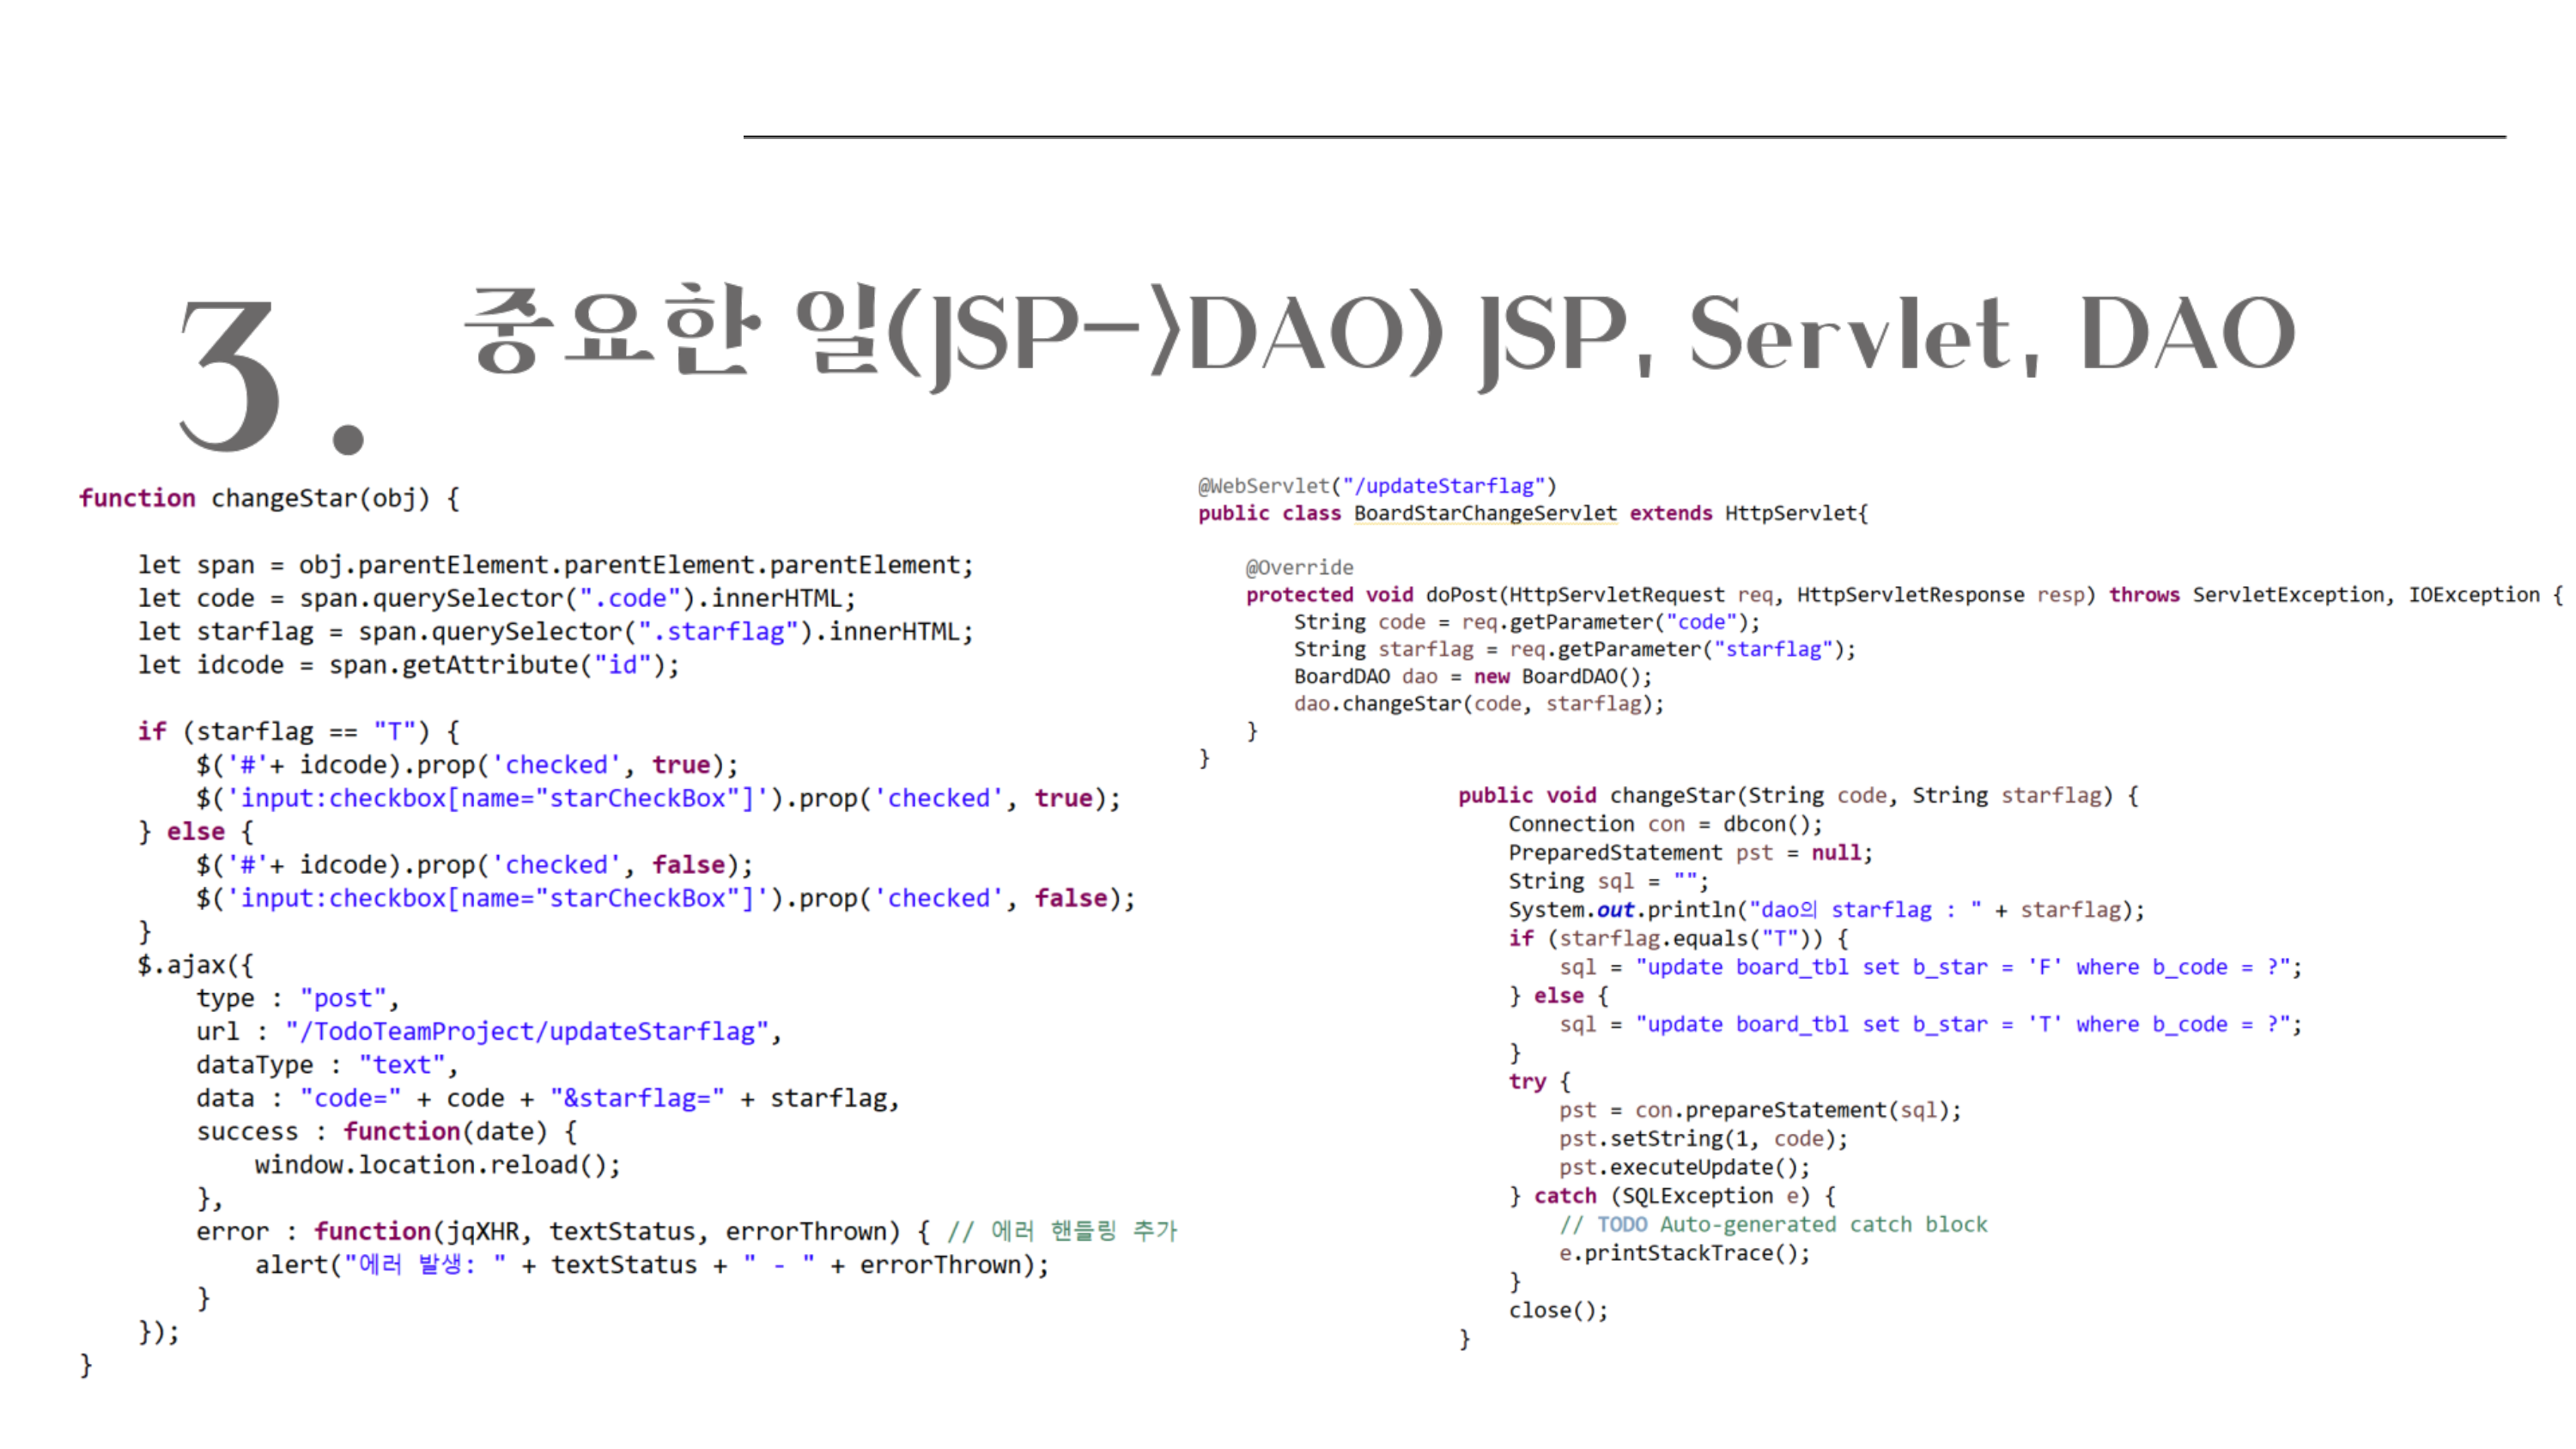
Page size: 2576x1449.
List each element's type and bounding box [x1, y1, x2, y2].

text_box [1199, 476, 2576, 782]
picture [80, 149, 2409, 694]
text_box [743, 136, 2507, 139]
text_box [73, 476, 1200, 1395]
text_box [1452, 776, 2323, 1364]
